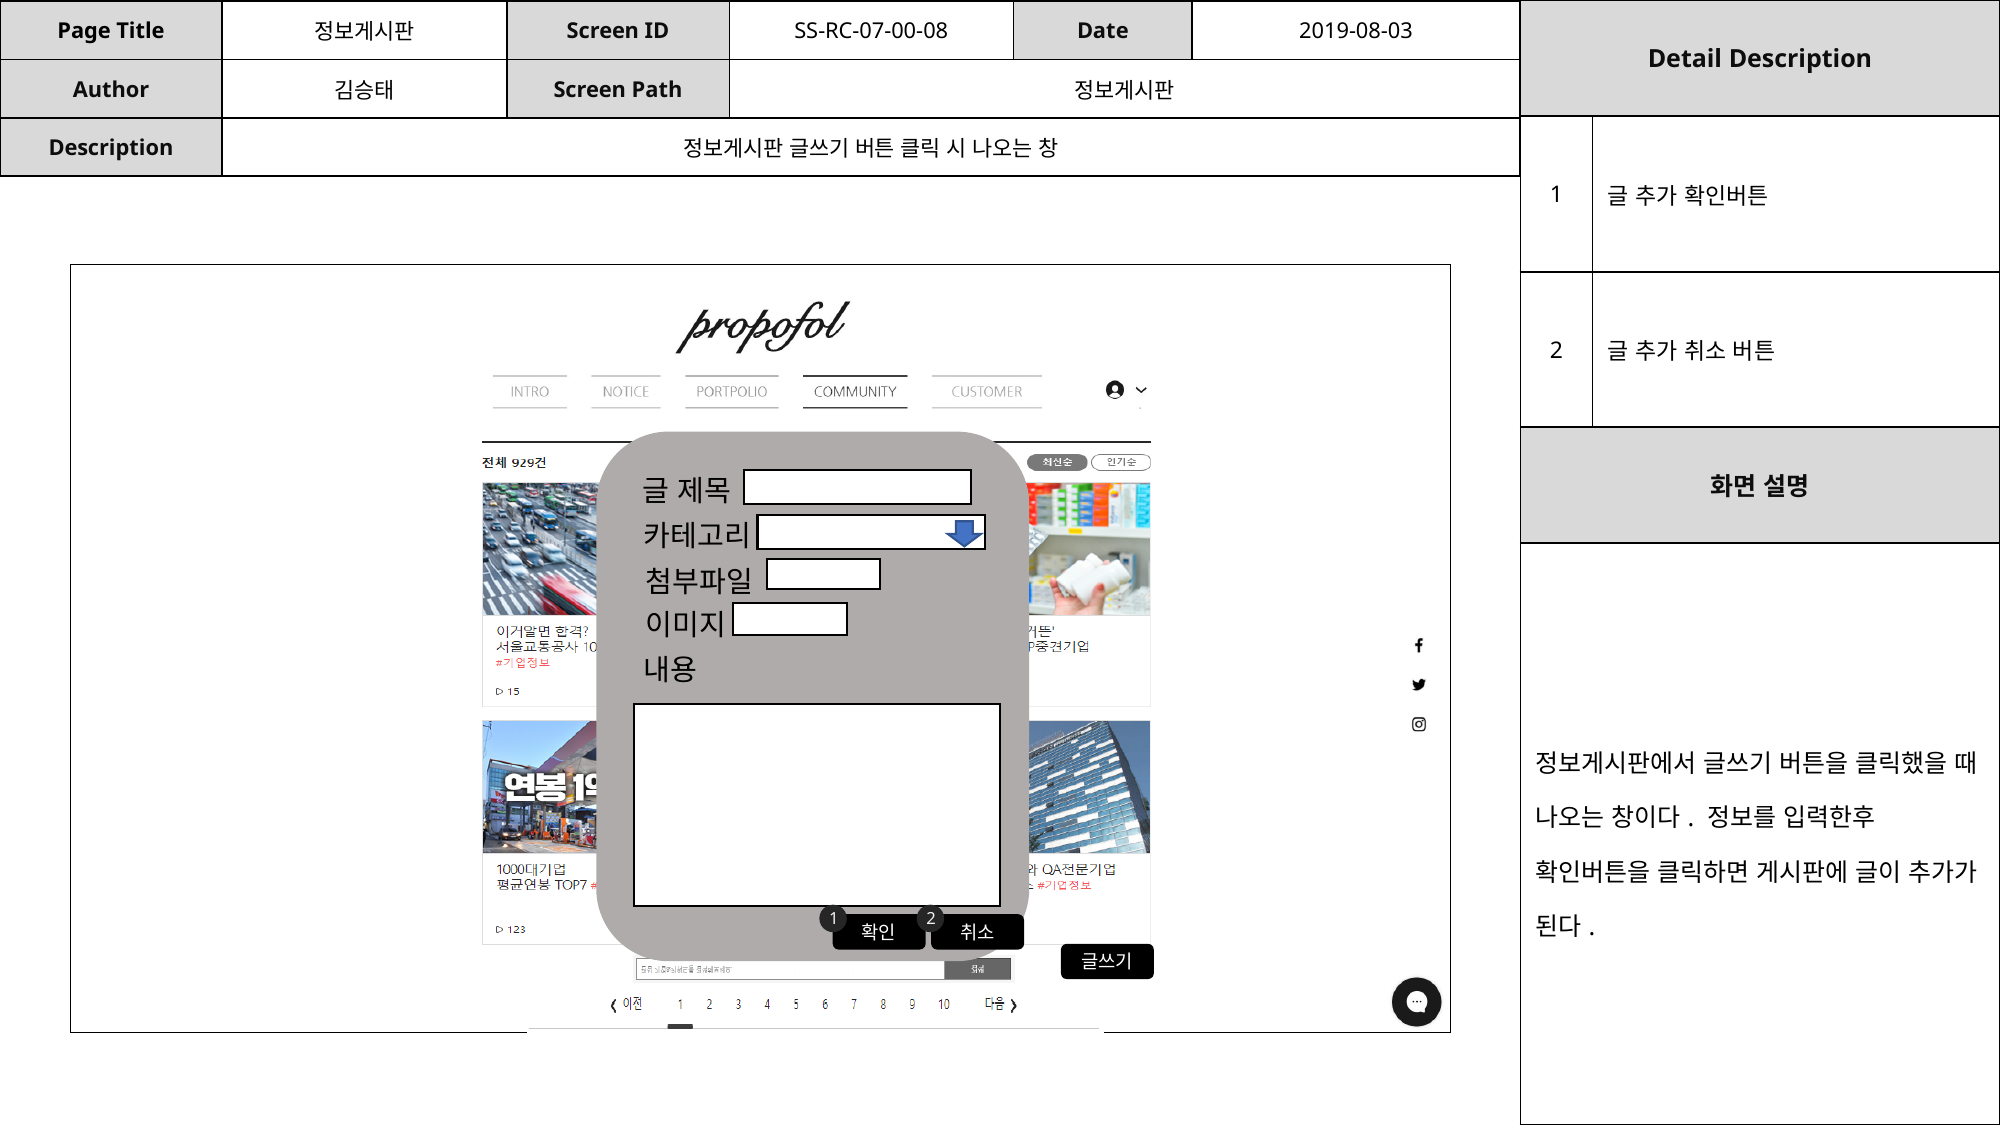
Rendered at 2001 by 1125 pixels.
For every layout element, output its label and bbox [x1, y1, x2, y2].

table_cell [1521, 428, 1999, 542]
text_box [674, 463, 714, 499]
table_cell [508, 60, 729, 117]
table_header [730, 2, 1013, 59]
table_header [223, 2, 506, 59]
table_header [1014, 2, 1191, 59]
table_cell [730, 60, 1519, 117]
table_header [1, 2, 221, 59]
table_header [1521, 1, 1999, 115]
table_cell [1593, 273, 1999, 426]
table_cell [1593, 117, 1999, 271]
table_header [1193, 2, 1519, 59]
table_cell [223, 60, 506, 117]
table_cell [1, 60, 221, 117]
table_header [508, 2, 729, 59]
text_box [911, 900, 951, 936]
text_box [814, 900, 854, 936]
table_cell [1521, 117, 1592, 271]
table_cell [1521, 273, 1592, 426]
table_cell [223, 119, 1519, 175]
table_cell [1, 119, 221, 175]
picture [69, 264, 1451, 1033]
table_cell [1521, 544, 1999, 1124]
